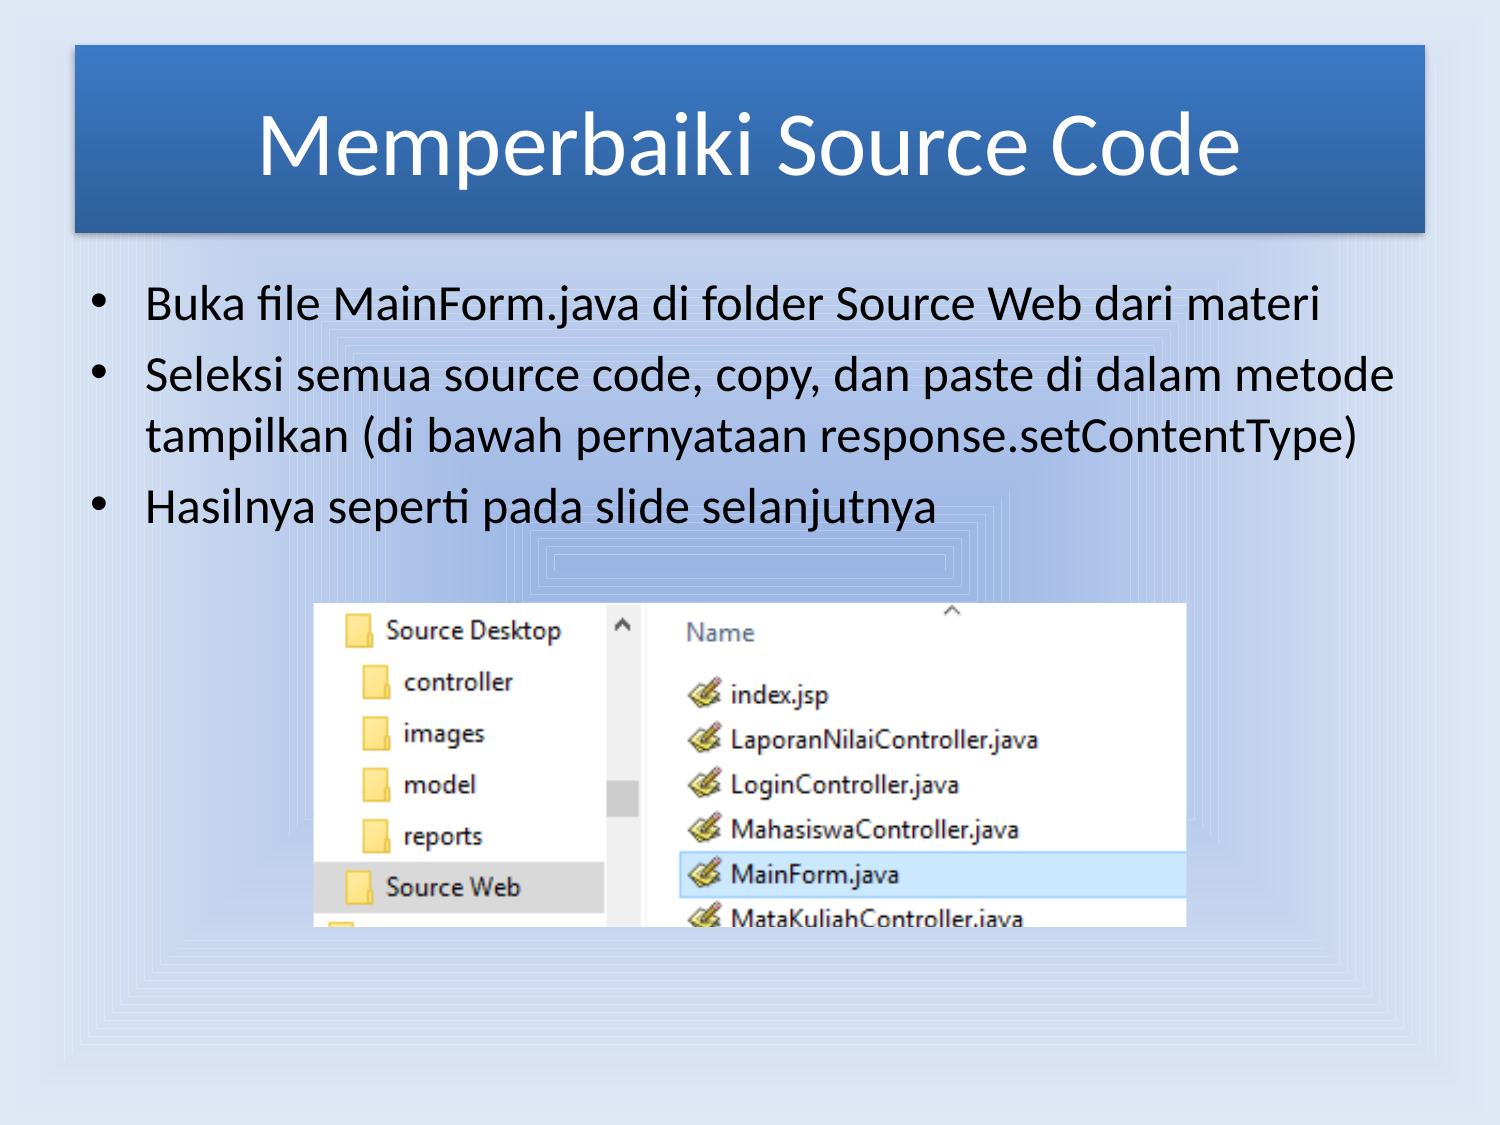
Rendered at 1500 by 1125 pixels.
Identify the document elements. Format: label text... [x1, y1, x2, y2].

title Memperbaiki Source Code [75, 45, 1425, 233]
picture [313, 603, 1187, 928]
list Buka file MainForm.java di folder Source Web dari materi Seleksi semua source code, copy, dan paste di dalam metode tampilkan (di bawah pernyataan response.setContentType) Hasilnya seperti pada slide selanjutnya [75, 262, 1425, 575]
